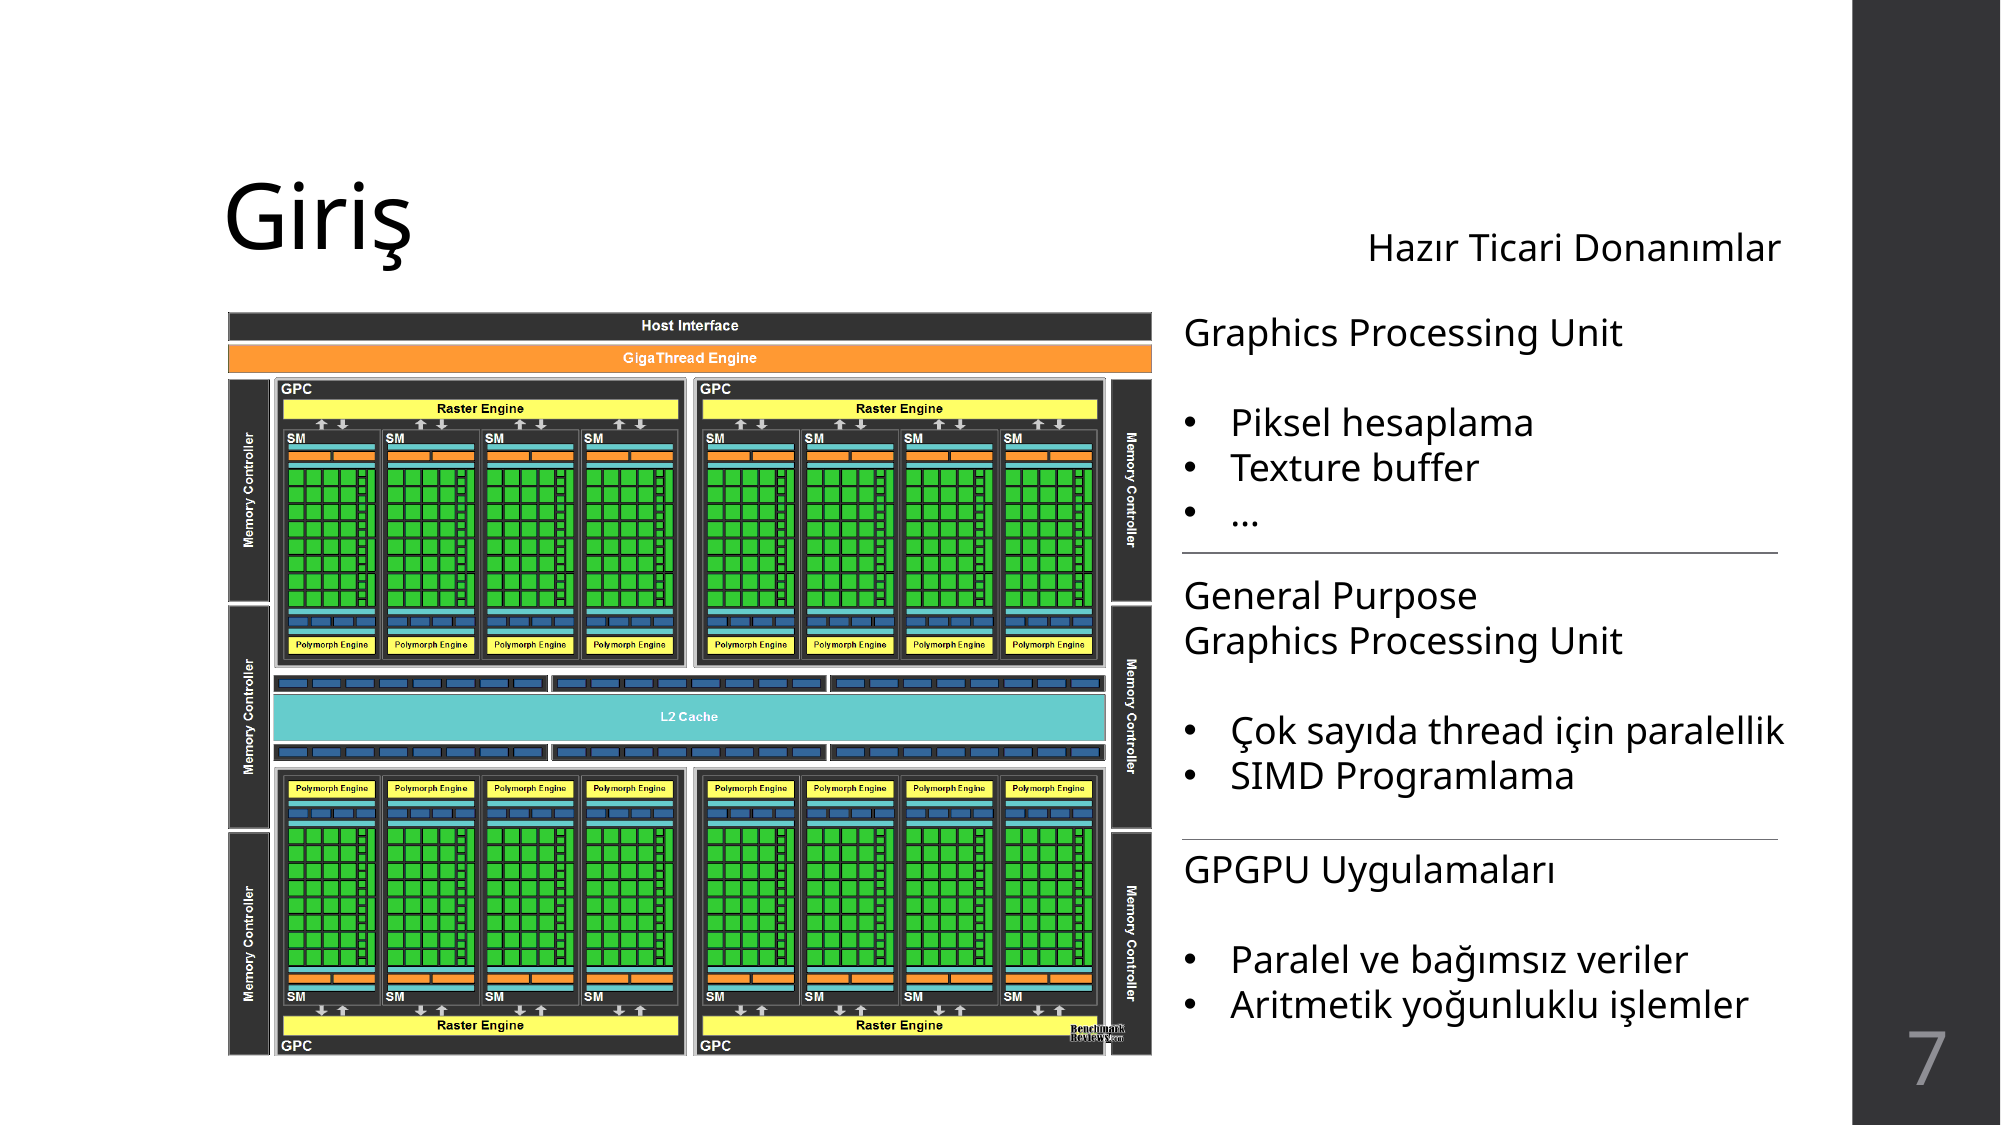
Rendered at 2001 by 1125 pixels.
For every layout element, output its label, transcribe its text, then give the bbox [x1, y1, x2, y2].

text_box Hazır Ticari Donanımlar [845, 216, 1797, 277]
picture [228, 312, 1152, 1057]
text_box General Purpose Graphics Processing Unit Çok sayıda thread için paralellik SIMD Programlama [1168, 564, 1835, 805]
slide_number 7 [1852, 1012, 2000, 1110]
title Giriş [206, 60, 1797, 278]
text_box GPGPU Uygulamaları Paralel ve bağımsız veriler Aritmetik yoğunluklu işlemler [1168, 838, 1835, 1034]
text_box Graphics Processing Unit Piksel hesaplama Texture buffer … [1168, 301, 1797, 542]
